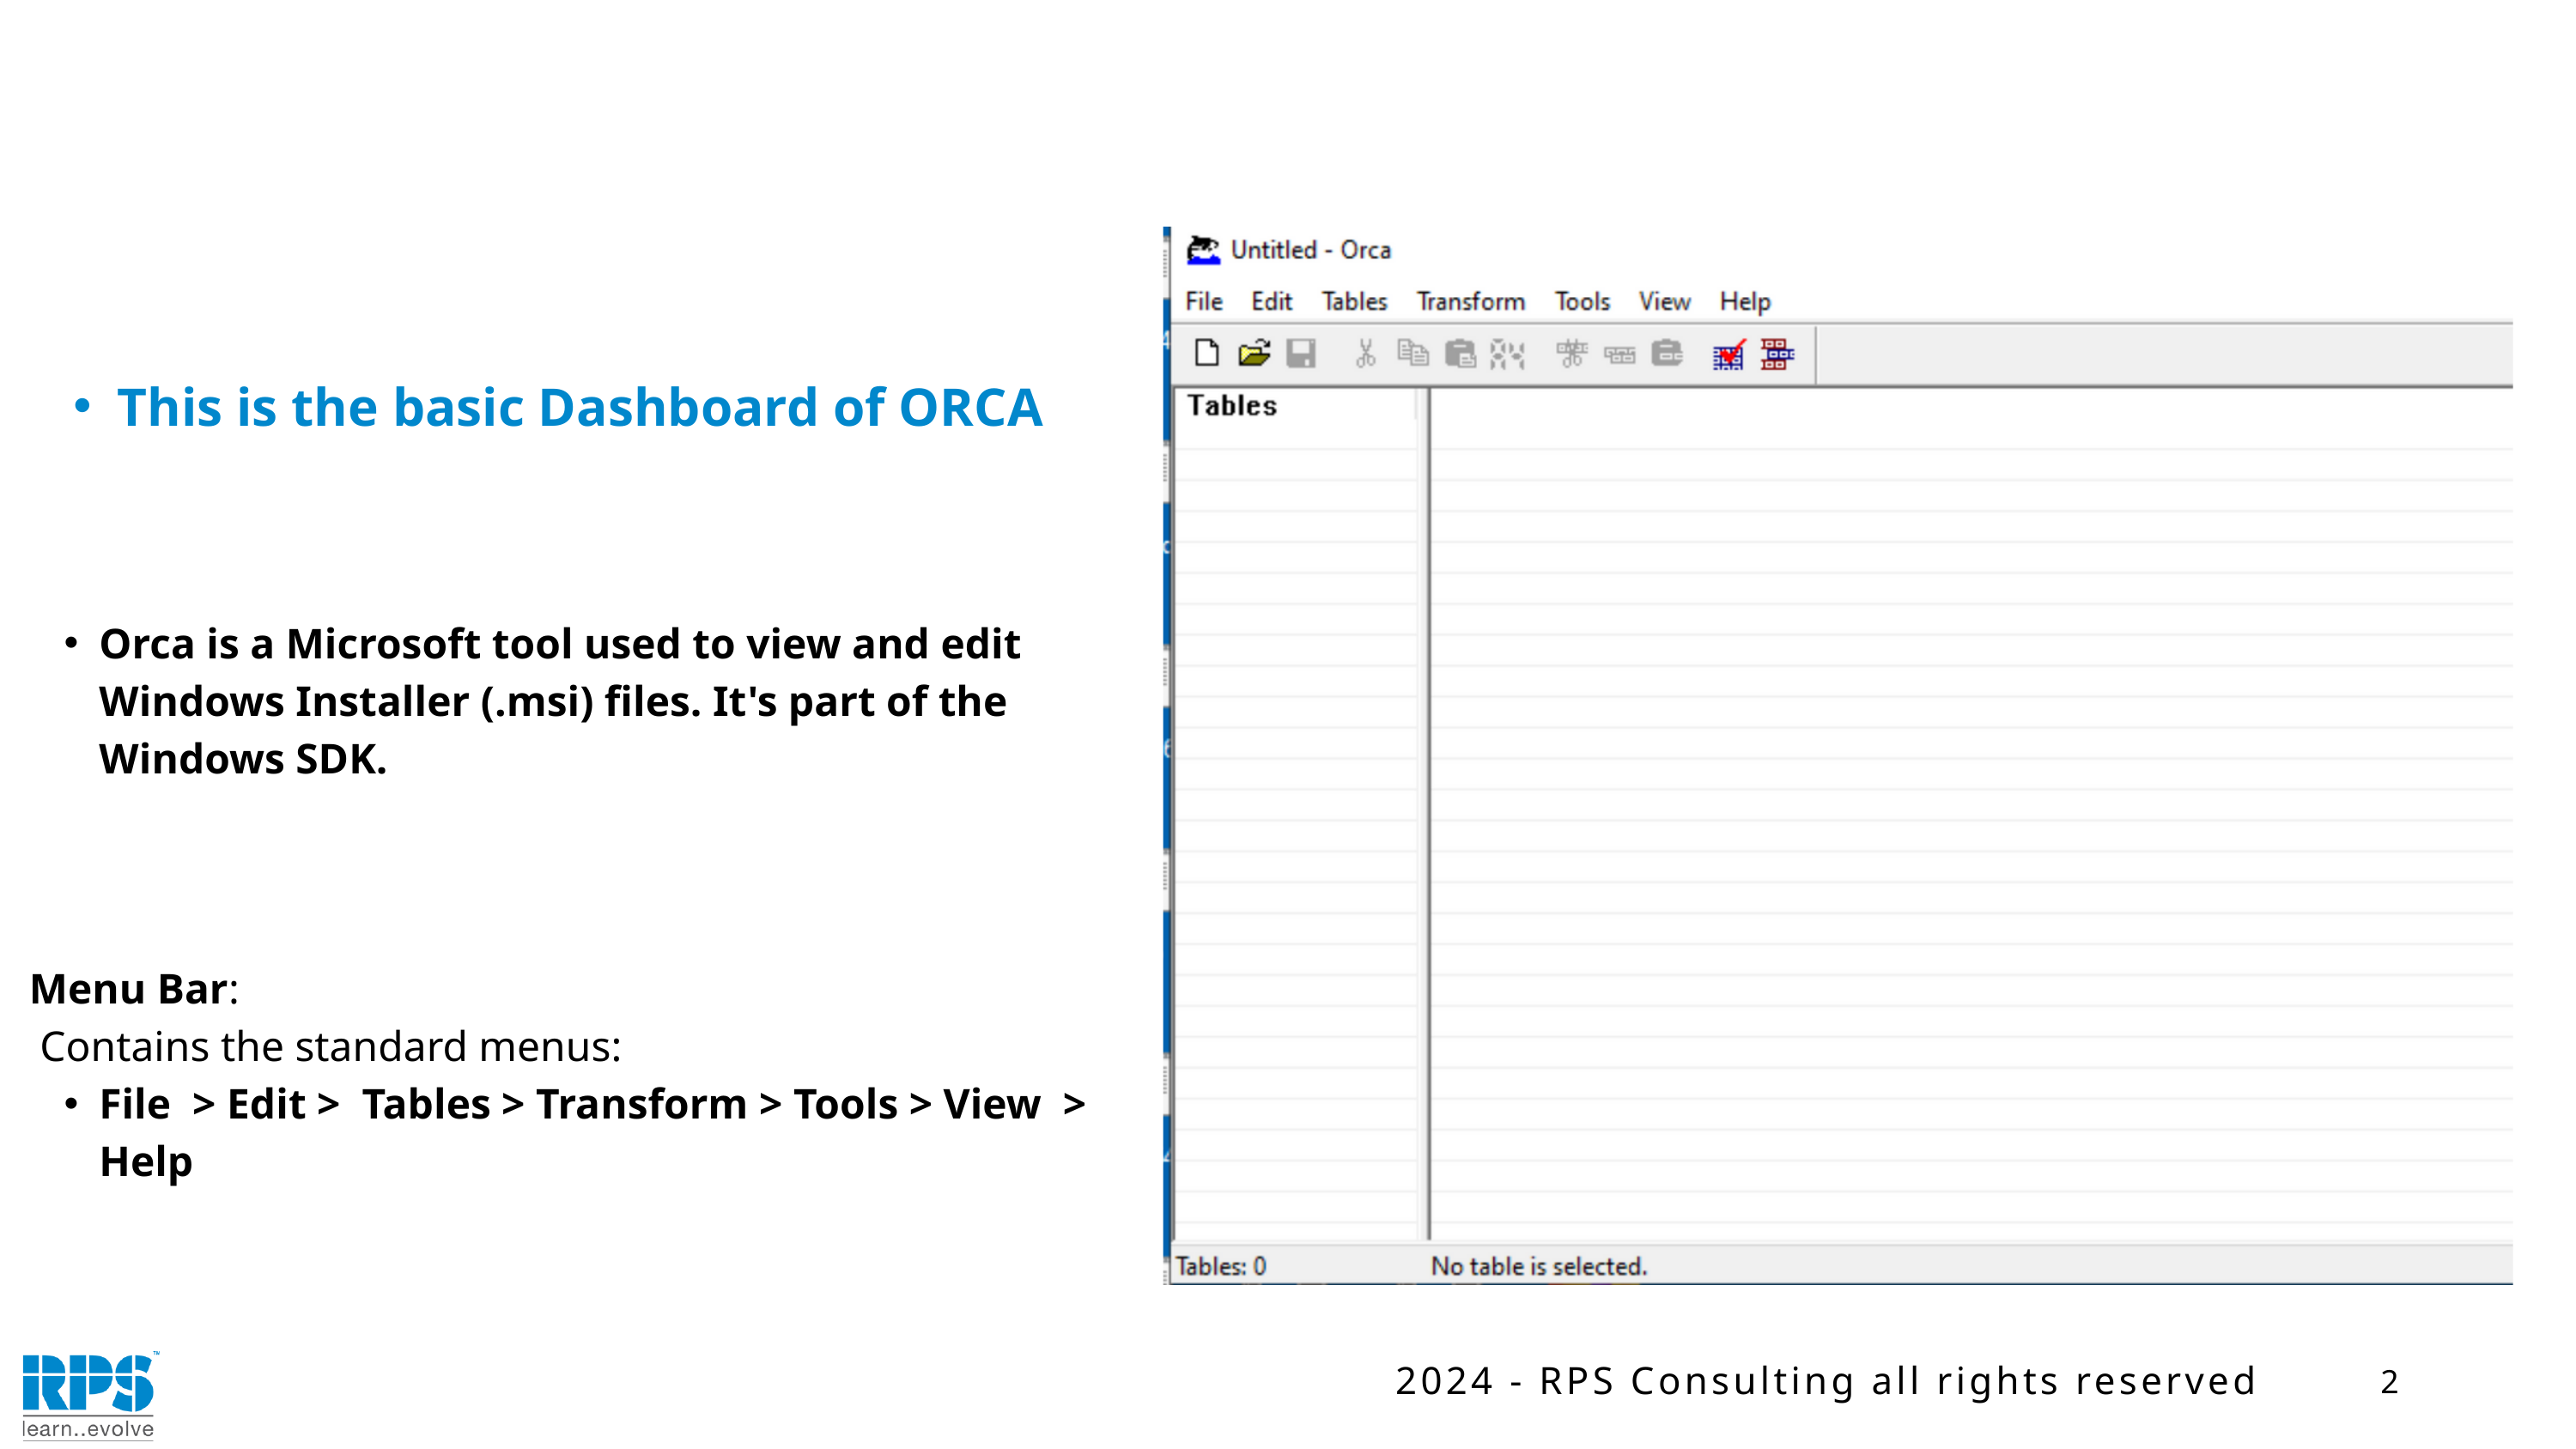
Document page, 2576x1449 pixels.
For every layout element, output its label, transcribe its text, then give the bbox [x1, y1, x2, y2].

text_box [1819, 1342, 2399, 1421]
text_box This is the basic Dashboard of ORCA Orca is a Microsoft tool used to view and edit Windows Installer (.msi) files. It's part of the Windows SDK. Menu Bar: Contains the standard menus: File > Edit > Tables > Transform > Tools > View > Help [28, 363, 1136, 1185]
text_box 2024 - RPS Consulting all rights reserved [934, 1349, 1814, 1402]
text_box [22, 1350, 160, 1441]
text_box [1163, 227, 2513, 1285]
